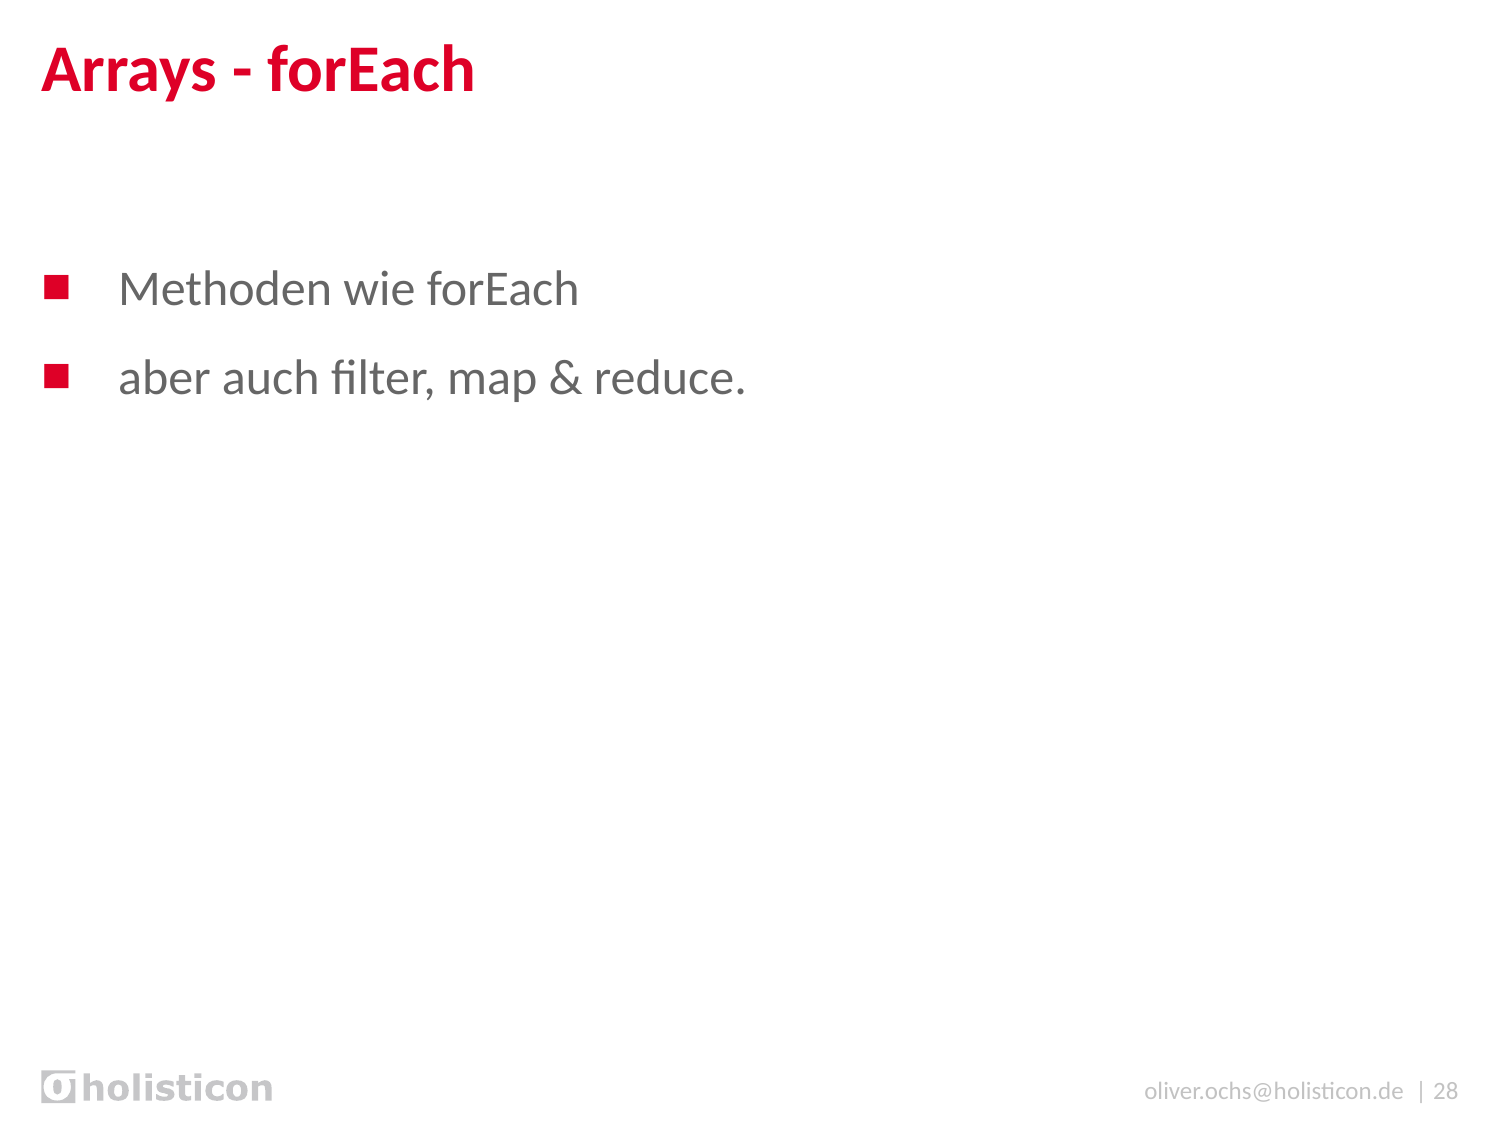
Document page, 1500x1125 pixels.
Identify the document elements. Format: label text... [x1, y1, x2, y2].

title Arrays - forEach [41, 24, 1436, 188]
list Methoden wie forEach aber auch filter, map & reduce. [41, 255, 1436, 973]
